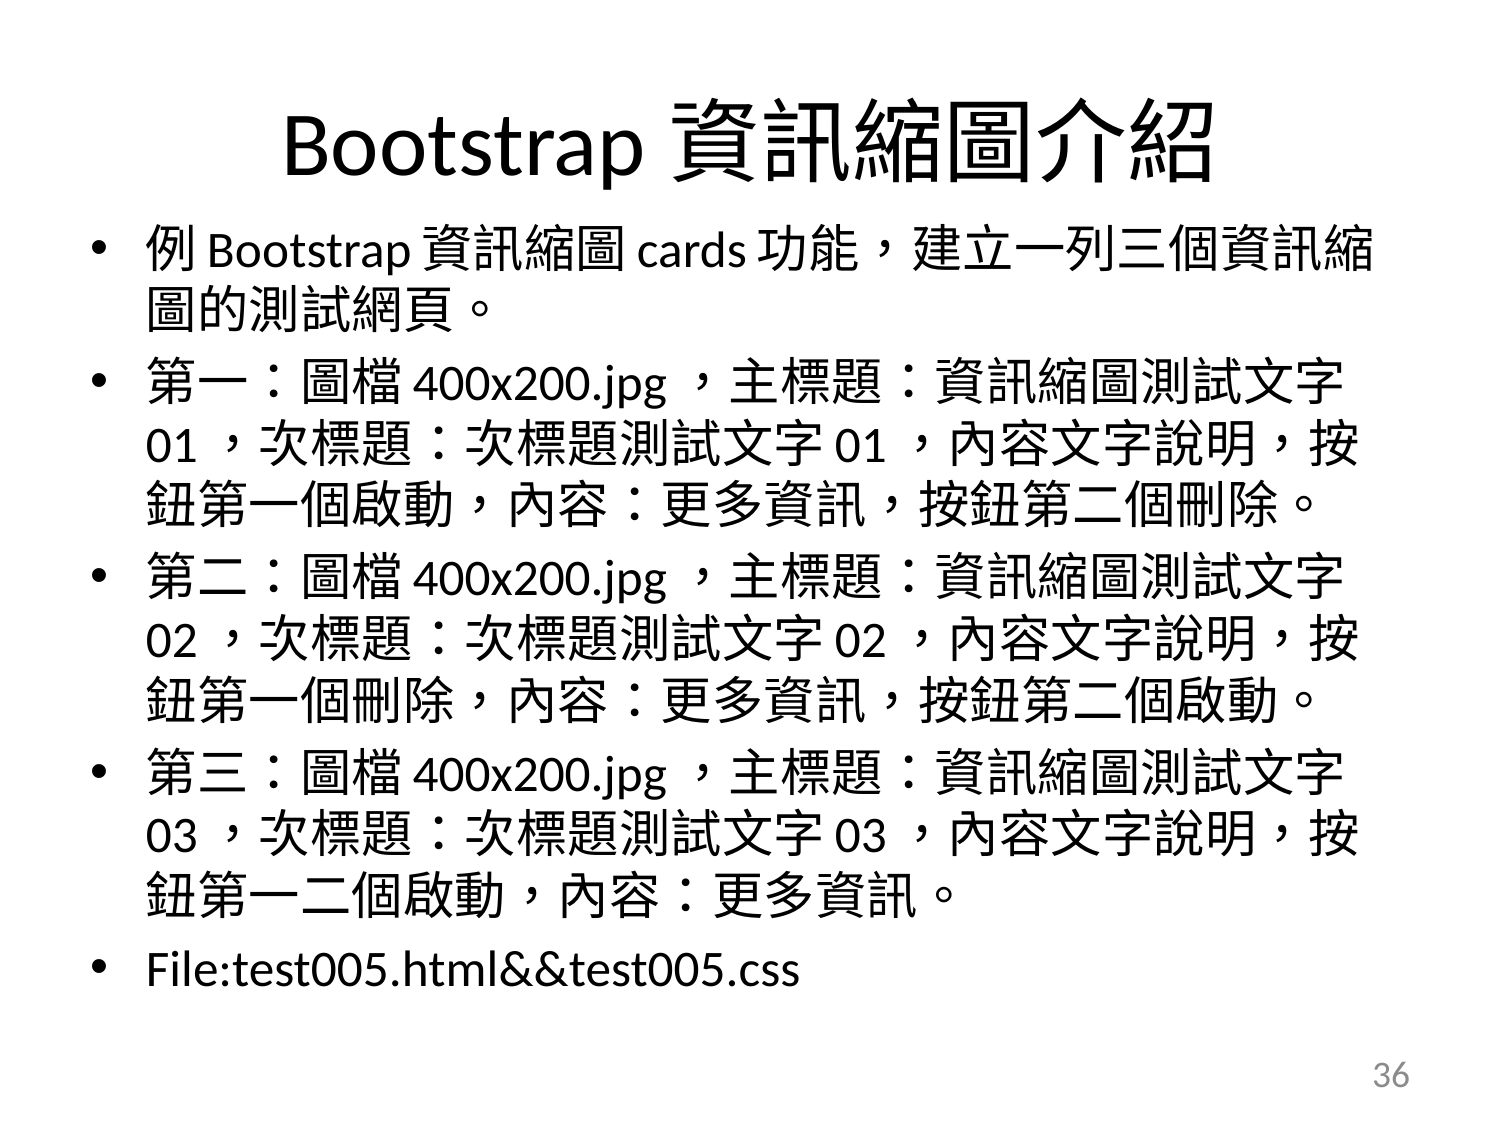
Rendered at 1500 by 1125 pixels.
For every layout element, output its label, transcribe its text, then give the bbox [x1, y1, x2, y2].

title Bootstrap資訊縮圖介紹 [75, 45, 1425, 208]
slide_number 36 [1074, 1042, 1425, 1103]
list 例Bootstrap資訊縮圖cards功能，建立一列三個資訊縮圖的測試網頁。 第一：圖檔400x200.jpg，主標題：資訊縮圖測試文字01，次標題：次標題測試文字01，內容文字說明，按鈕第一個啟動，內容：更多資訊，按鈕第二個刪除。 第二：圖檔400x200.jpg，主標題：資訊縮圖測試文字02，次標題：次標題測試文字02，內容文字說明，按鈕第一個刪除，內容：更多資訊，按鈕第二個啟動。 第三：圖檔400x200.jpg，主標題：資訊縮圖測試文字03，次標題：次標題測試文字03，內容文字說明，按鈕第一二個啟動，內容：更多資訊。 File:test005.html&&test005.css [75, 208, 1425, 1005]
